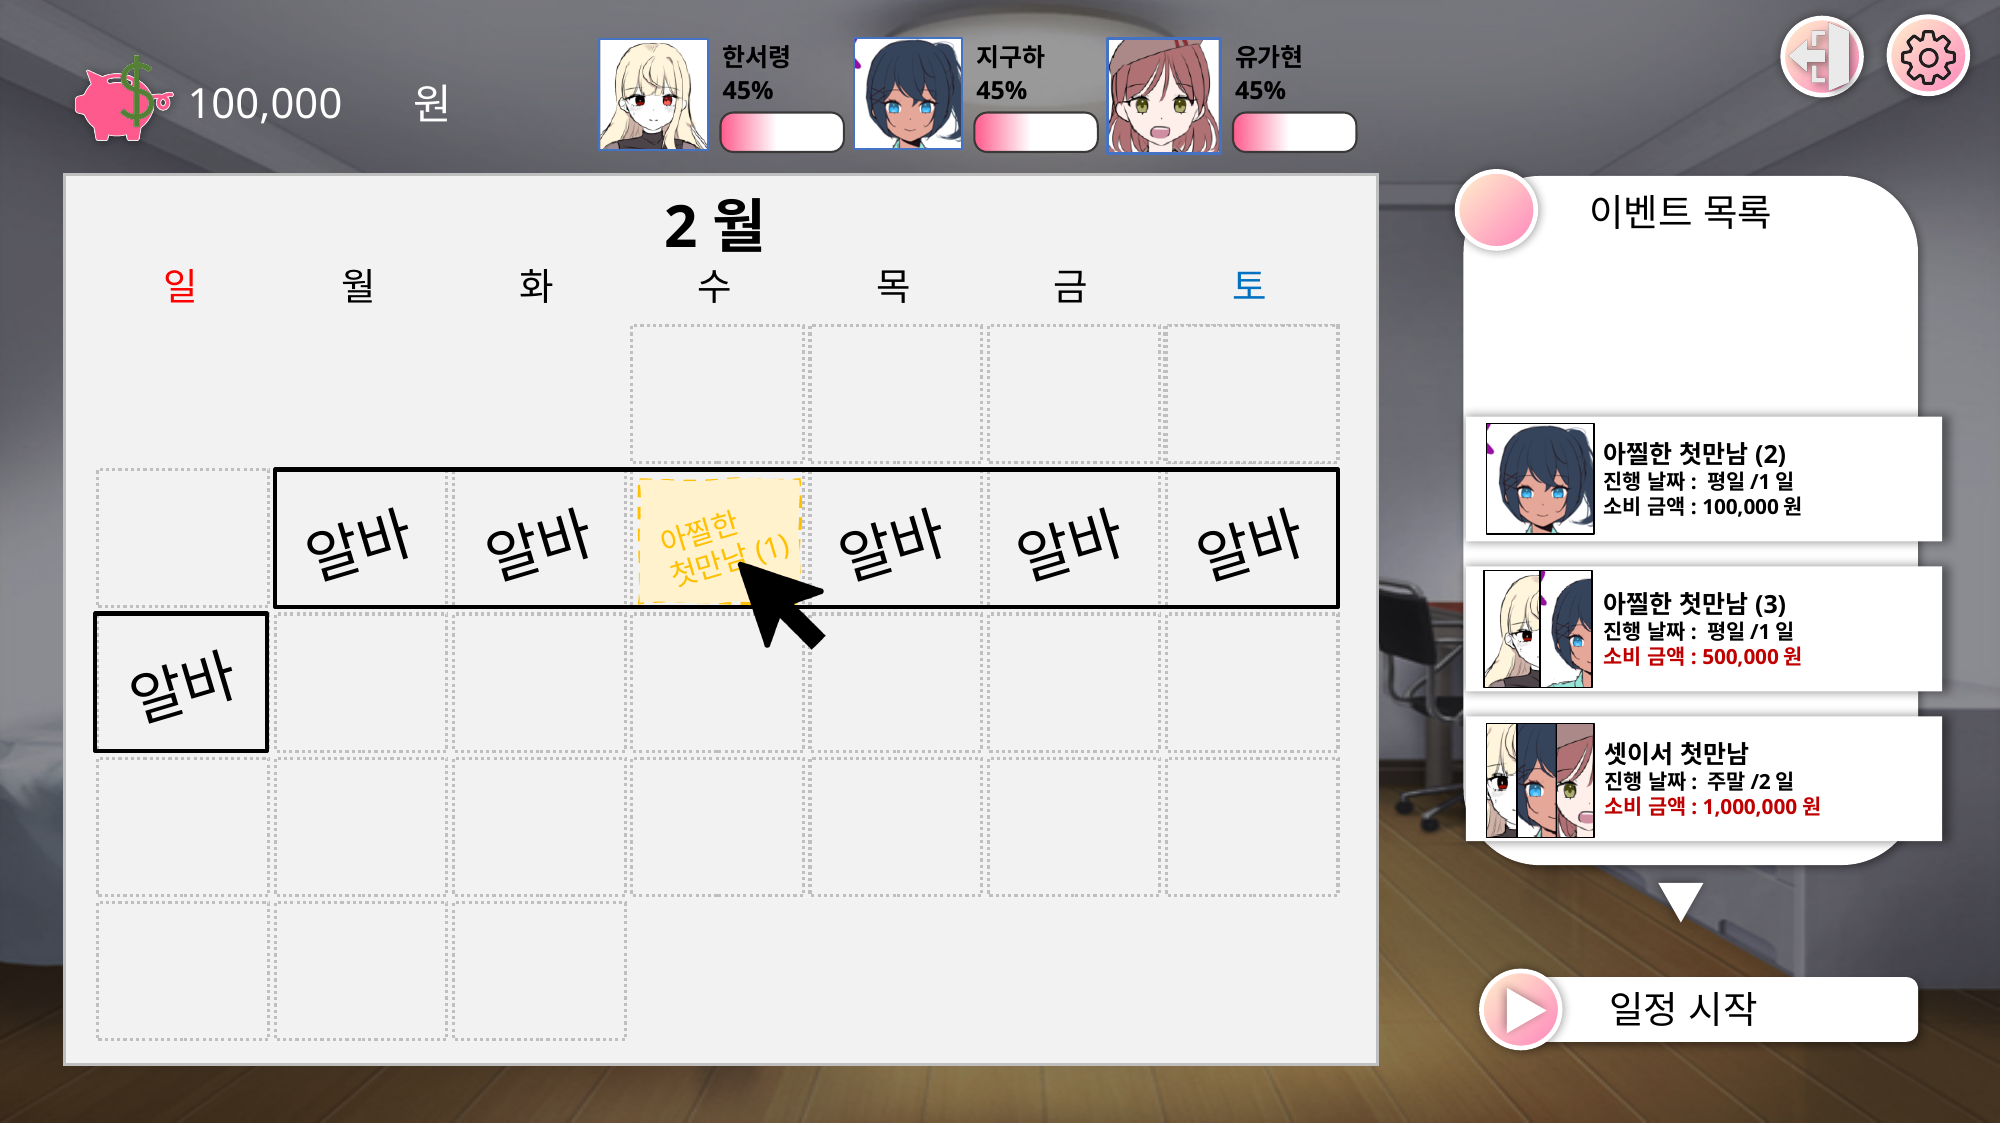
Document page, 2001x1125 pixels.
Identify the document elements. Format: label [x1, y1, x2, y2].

text_box [639, 479, 800, 603]
text_box [854, 33, 1098, 152]
text_box [1888, 16, 1968, 94]
text_box [1108, 33, 1357, 152]
text_box [600, 33, 844, 152]
text_box [1481, 970, 1561, 1048]
picture [0, 0, 2000, 1123]
text_box [1484, 571, 1592, 687]
text_box [1487, 724, 1594, 837]
text_box [67, 51, 178, 158]
